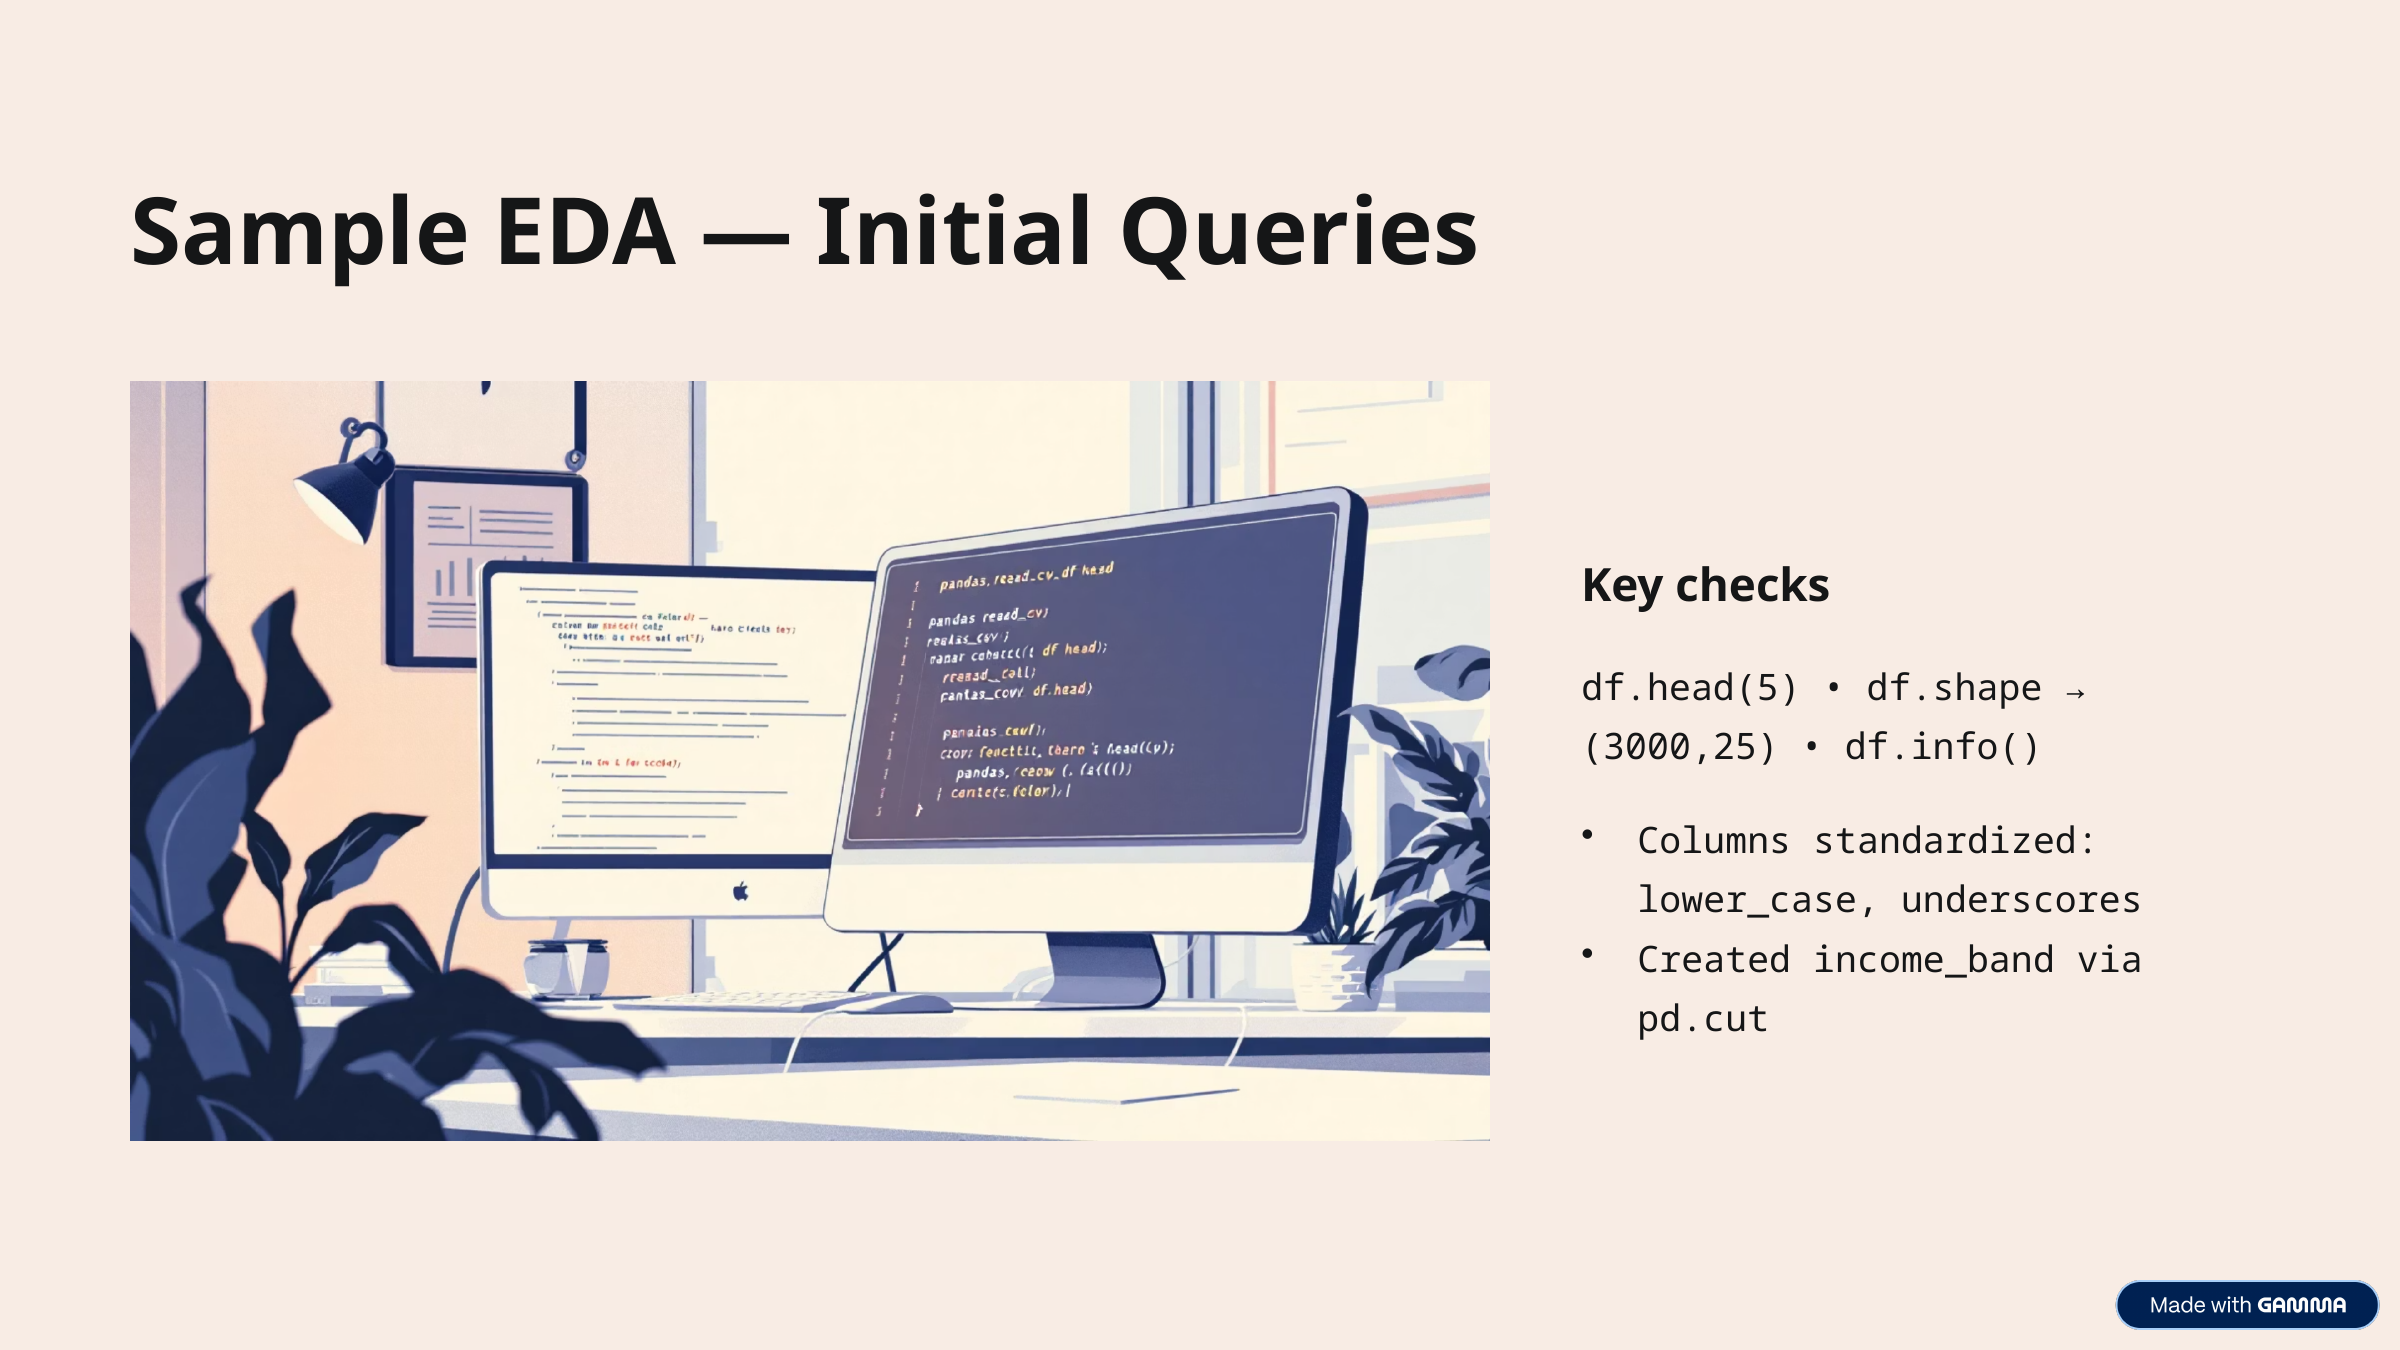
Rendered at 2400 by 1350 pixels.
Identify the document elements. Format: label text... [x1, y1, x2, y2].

text_box Sample EDA — Initial Queries [130, 167, 1604, 285]
picture [2106, 1271, 2389, 1339]
picture [130, 381, 1490, 1141]
text_box Columns standardized: lower_case, underscores Created income_band via pd.cut [1581, 801, 2271, 993]
text_box Key checks [1581, 553, 2047, 612]
text_box df.head(5) • df.shape → (3000,25) • df.info() [1581, 648, 2271, 768]
